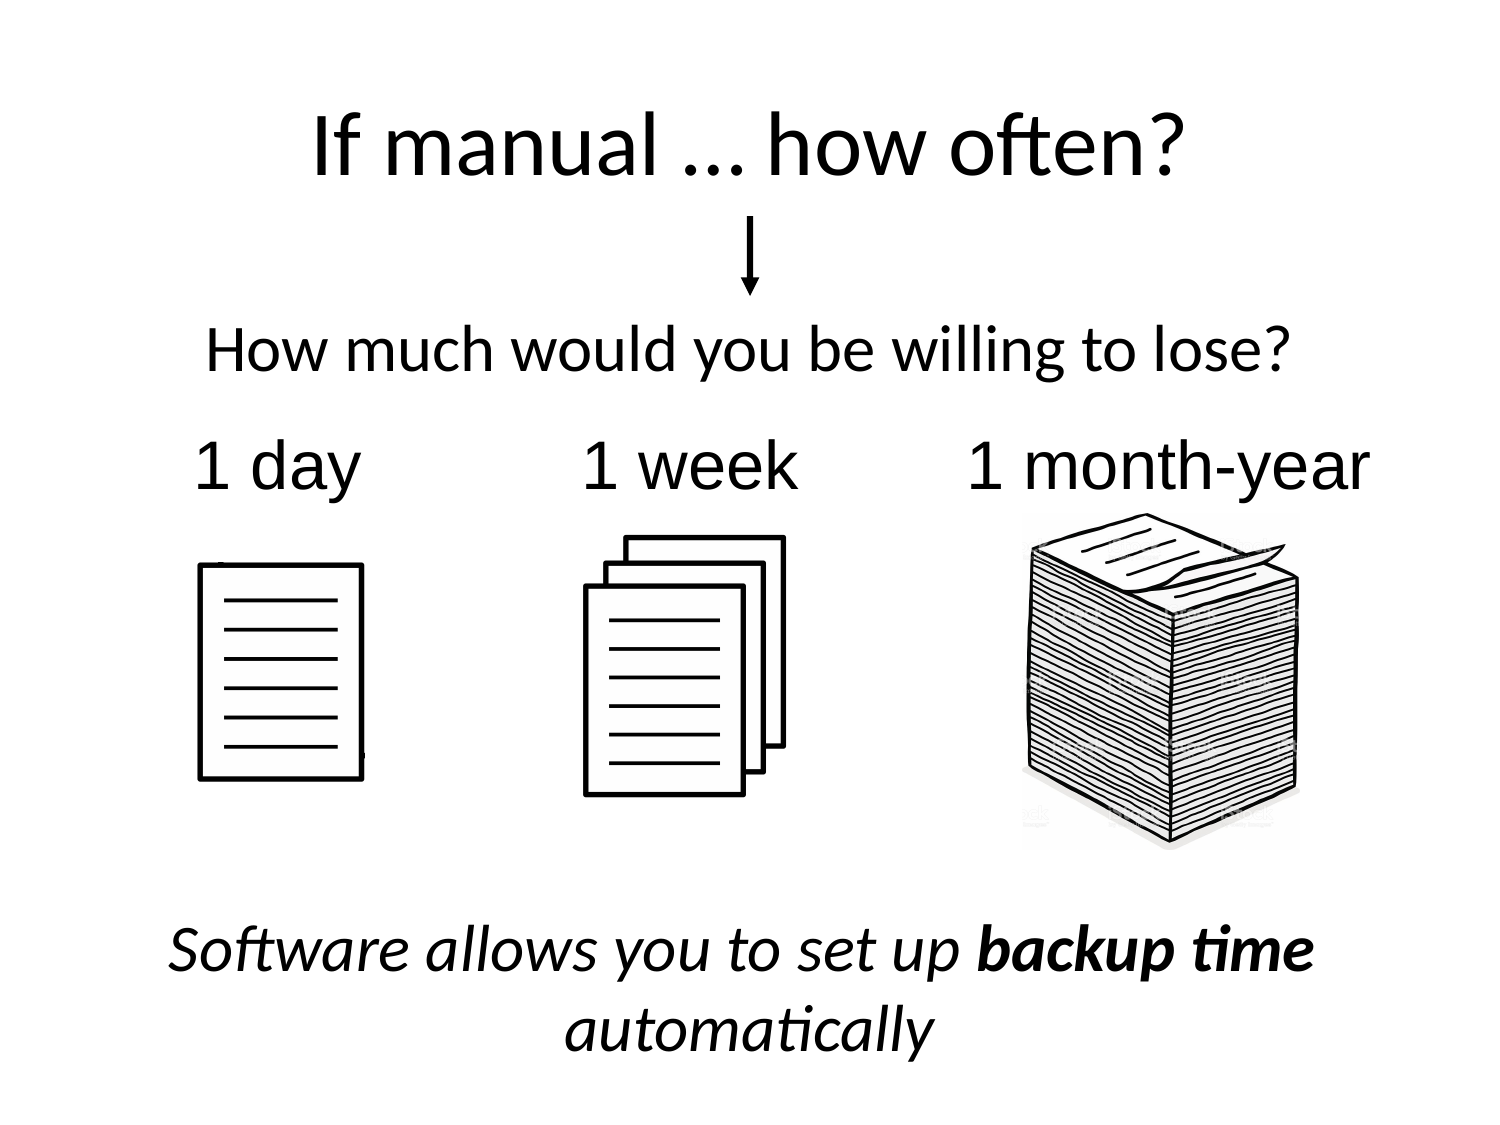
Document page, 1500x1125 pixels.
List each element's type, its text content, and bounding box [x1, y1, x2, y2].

picture [516, 500, 859, 843]
text_box [743, 233, 757, 297]
text_box 1 week [573, 412, 807, 498]
text_box How much would you be willing to lose? [190, 297, 1310, 393]
text_box 1 month-year [959, 401, 1379, 523]
picture [197, 561, 365, 782]
text_box 1 day [161, 412, 395, 512]
picture [1022, 513, 1300, 850]
text_box Software allows you to set up backup time automatically [154, 897, 1346, 1072]
title If manual … how often? [75, 45, 1425, 233]
